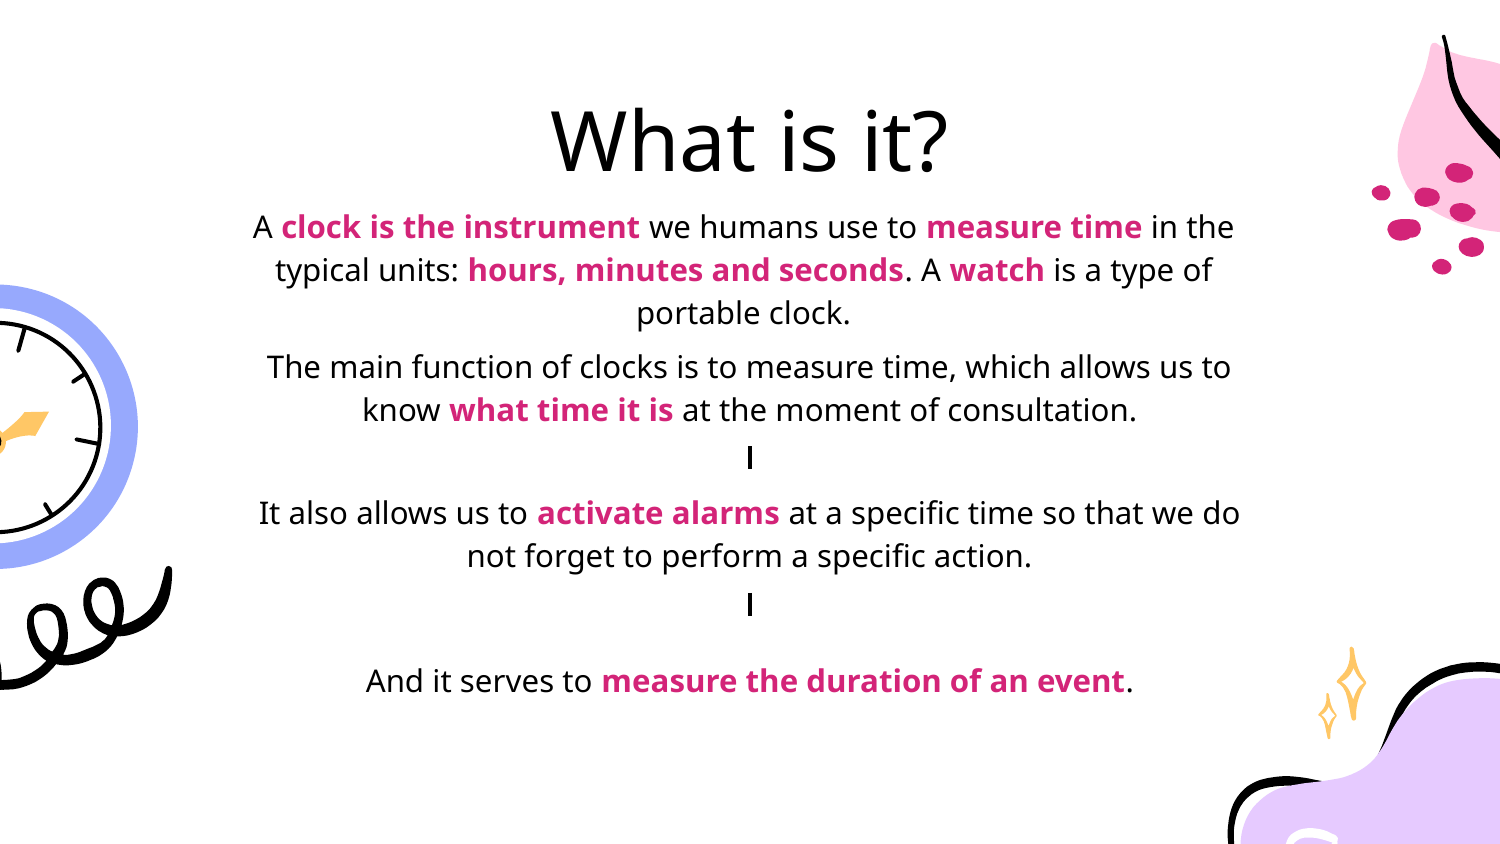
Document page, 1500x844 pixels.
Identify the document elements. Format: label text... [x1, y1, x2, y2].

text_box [1261, 649, 1500, 844]
subtitle It also allows us to activate alarms at a specific time so that we do not forget to perform a specific action. [215, 469, 1285, 593]
subtitle A clock is the instrument we humans use to measure time in the typical units: hours, minutes and seconds. A watch is a type of portable clock. [209, 186, 1278, 310]
text_box [0, 565, 173, 690]
title What is it? [118, 72, 1382, 186]
subtitle The main function of clocks is to measure time, which allows us to know what time it is at the moment of consultation. [215, 322, 1285, 447]
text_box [0, 284, 139, 570]
subtitle And it serves to measure the duration of an event. [215, 615, 1285, 740]
